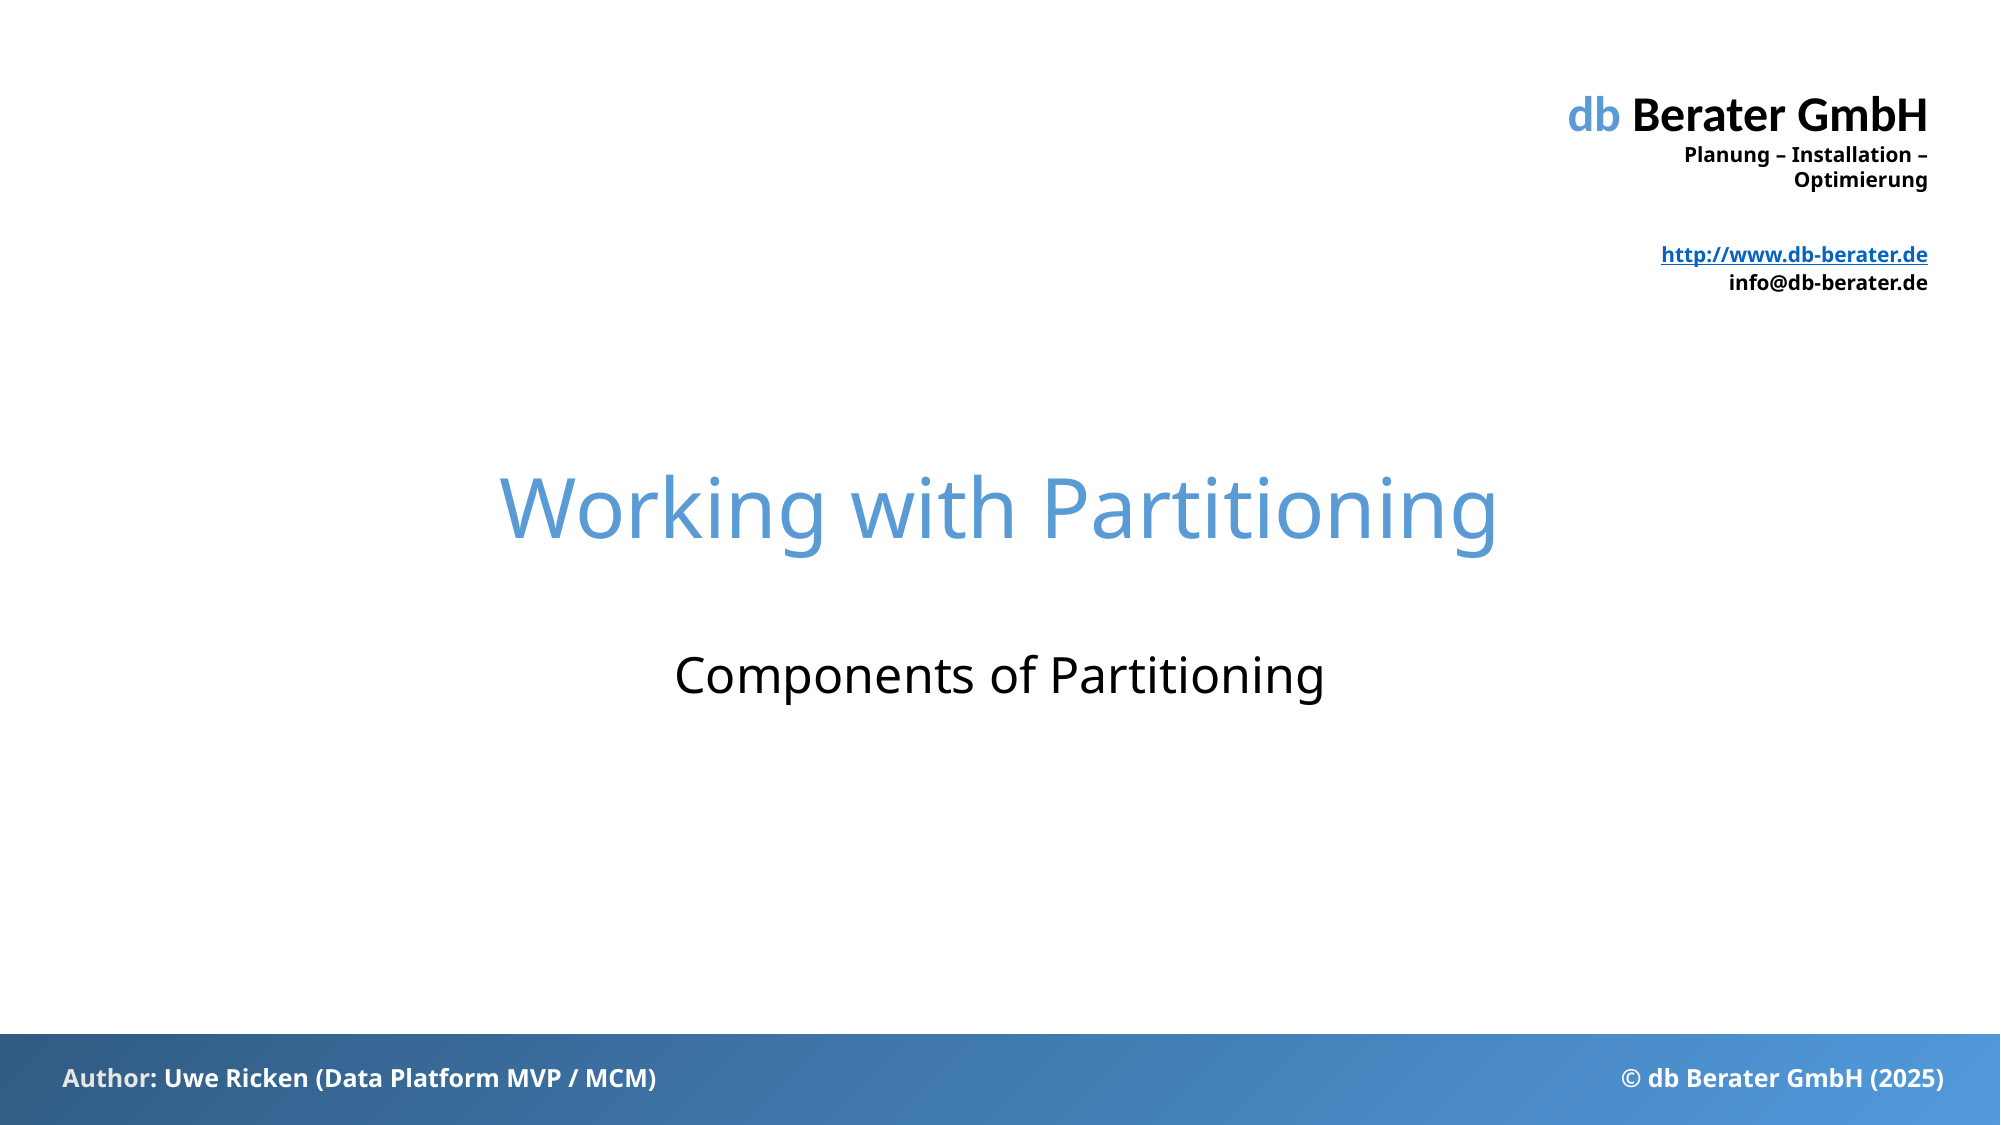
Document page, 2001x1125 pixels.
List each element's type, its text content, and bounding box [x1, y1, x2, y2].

subtitle Components of Partitioning [56, 590, 1945, 921]
title Working with Partitioning [56, 273, 1945, 563]
